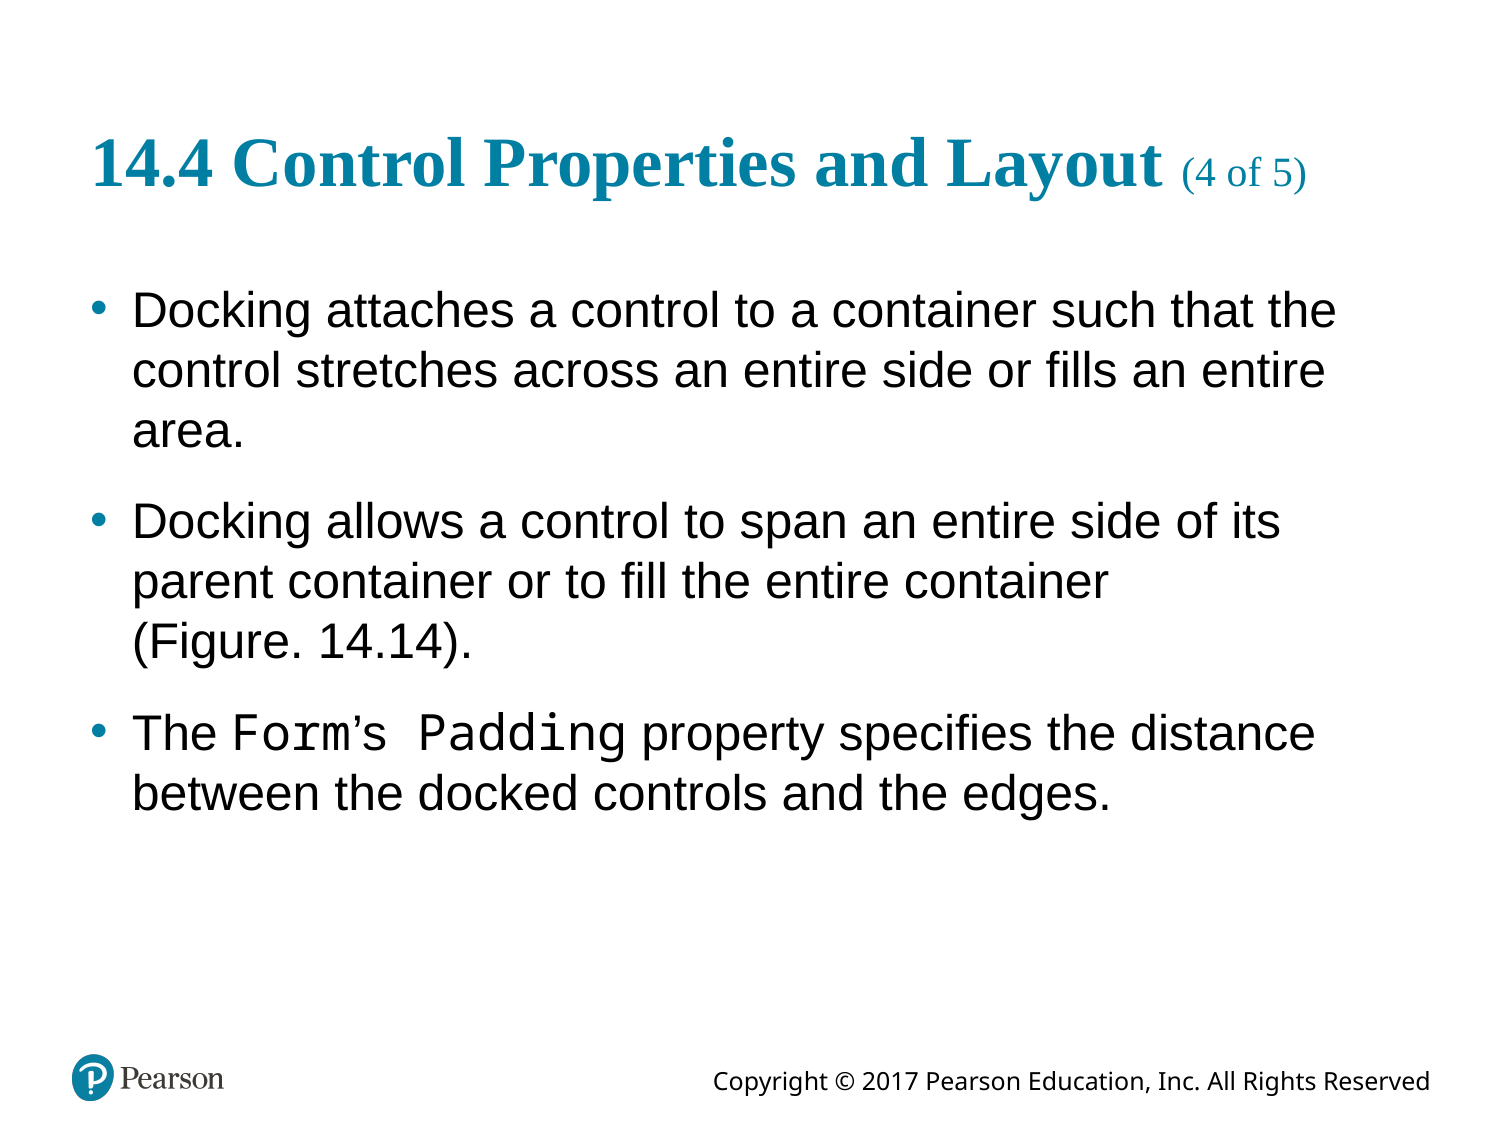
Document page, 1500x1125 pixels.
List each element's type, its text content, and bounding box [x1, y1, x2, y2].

picture [72, 1054, 88, 1070]
title 14.4 Control Properties and Layout (4 of 5) [75, 35, 1425, 216]
list Docking attaches a control to a container such that the control stretches across an entire side or fills an entire area. Docking allows a control to span an entire side of its parent container or to fill the entire container (Figure. 14.14). The Form’s Padding property specifies the distance between the docked controls and the edges. [75, 262, 1425, 1005]
picture [80, 1063, 106, 1088]
picture [98, 1054, 224, 1101]
picture [72, 1087, 83, 1101]
